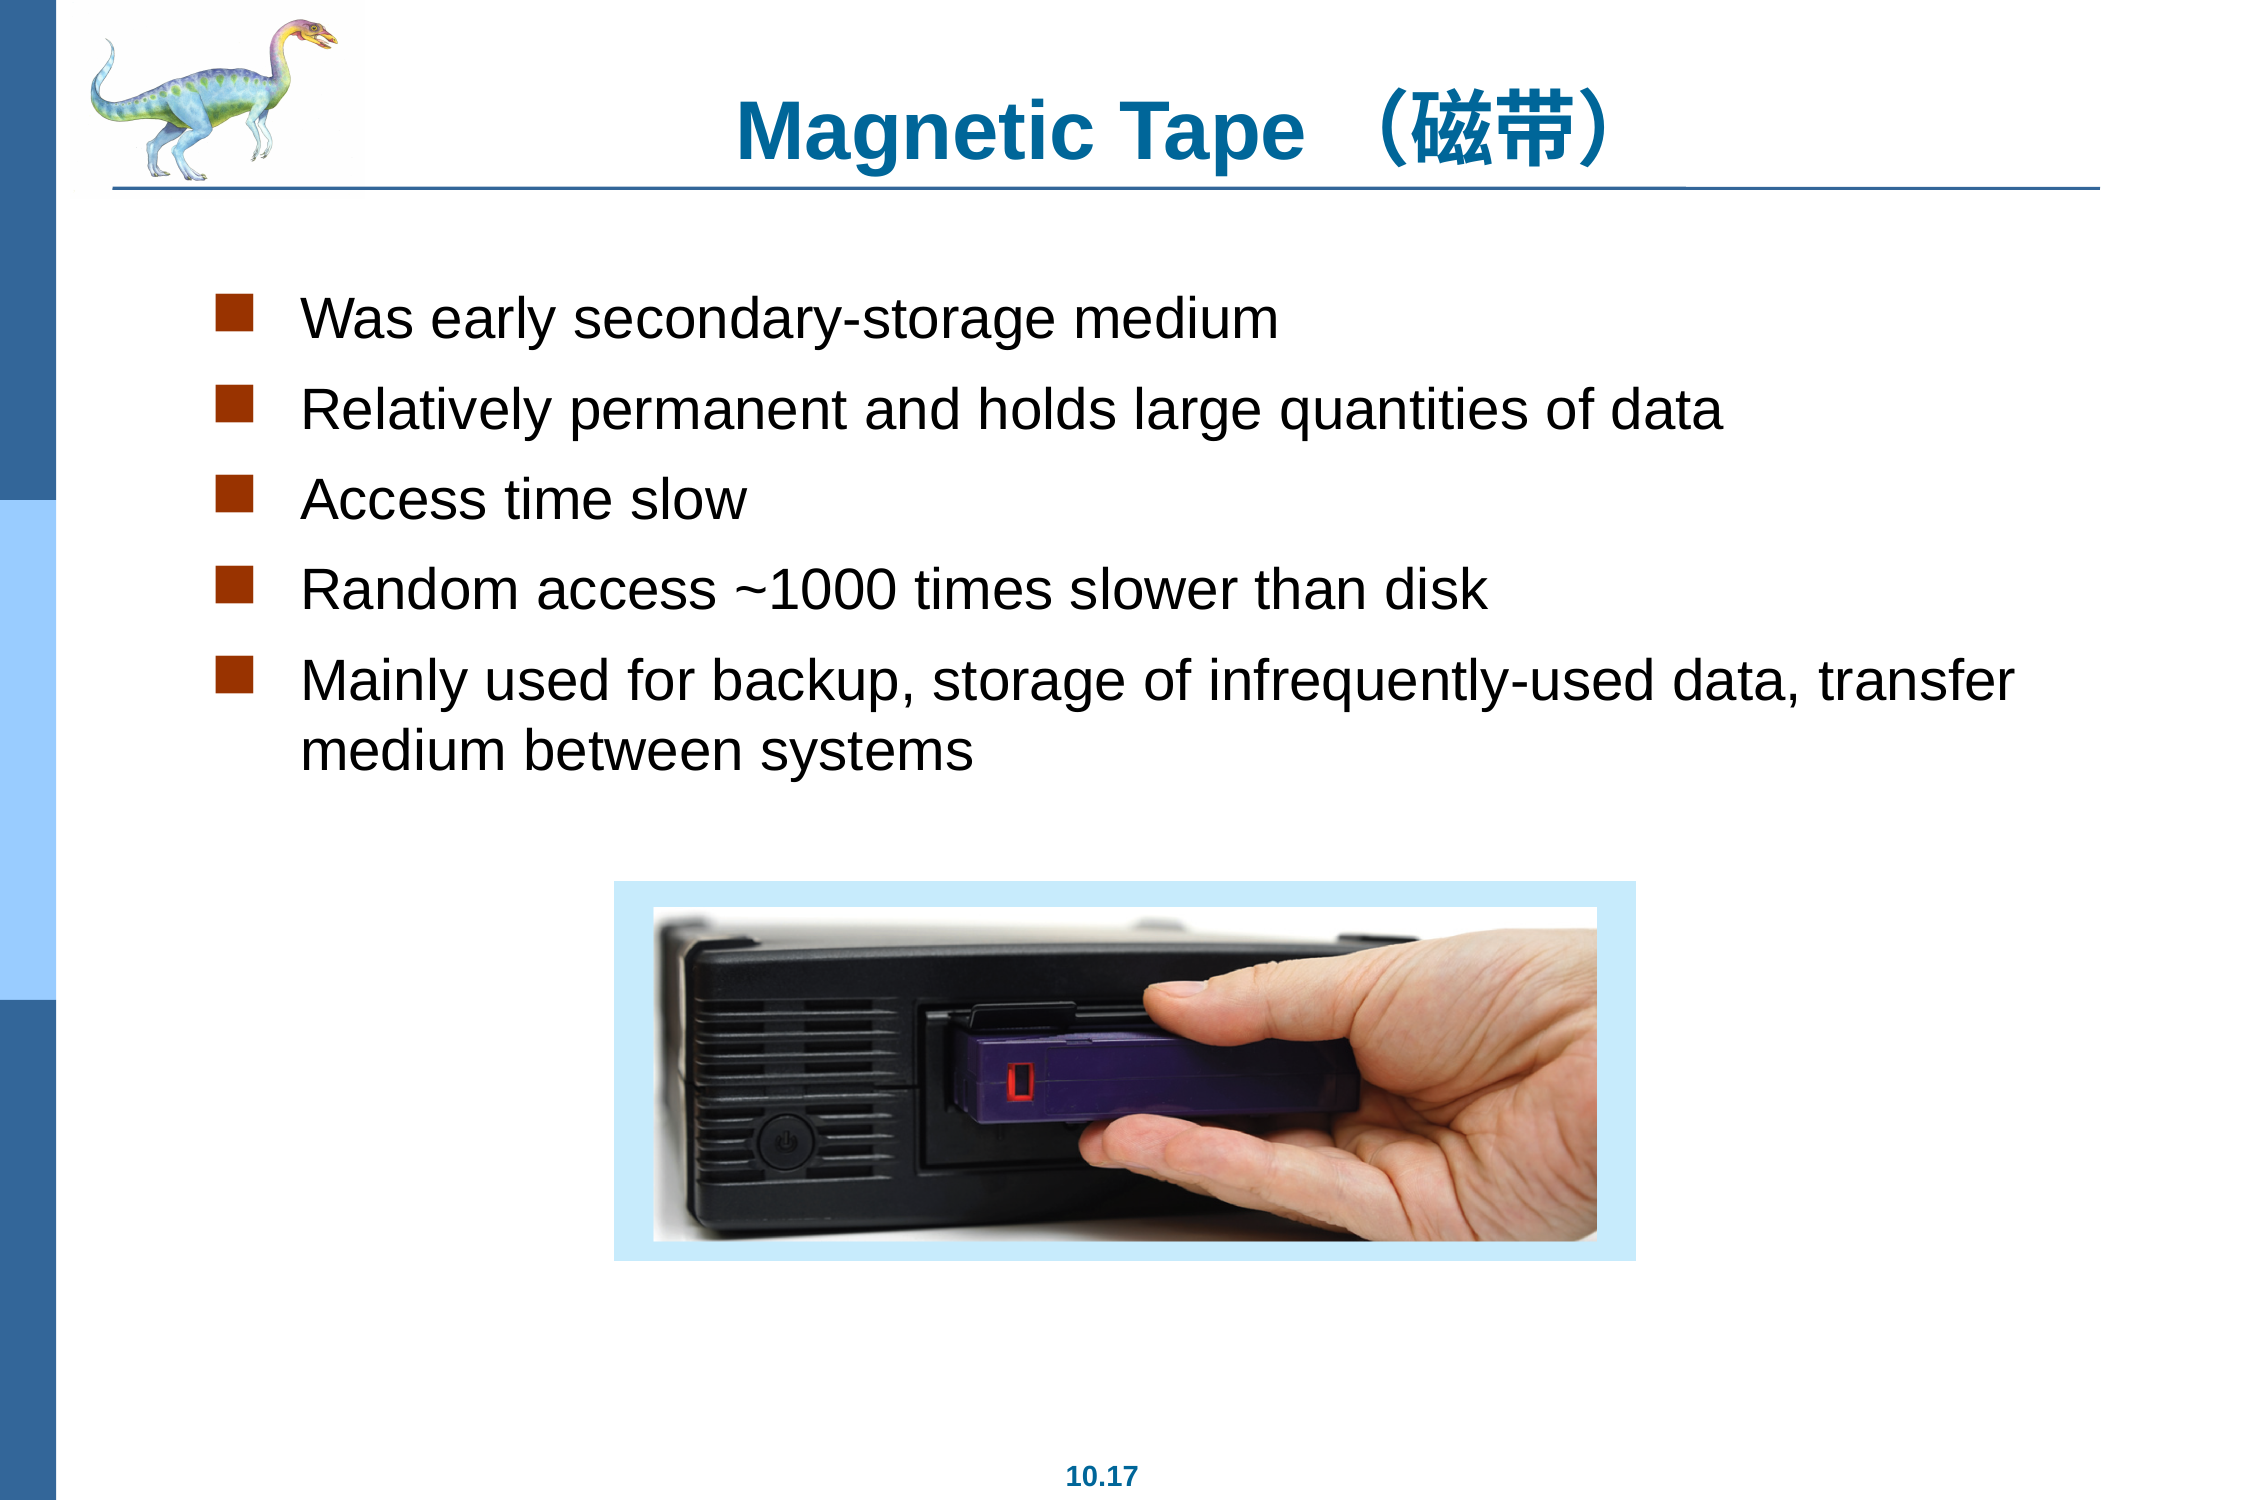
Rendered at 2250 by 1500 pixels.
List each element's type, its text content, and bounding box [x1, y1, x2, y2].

list Was early secondary-storage medium Relatively permanent and holds large quantities of data Access time slow Random access ~1000 times slower than disk Mainly used for backup, storage of infrequently-used data, transfer medium between systems [198, 269, 2224, 1261]
picture [70, 0, 365, 199]
picture [613, 881, 1637, 1261]
title Magnetic Tape（磁带） [258, 60, 2138, 187]
